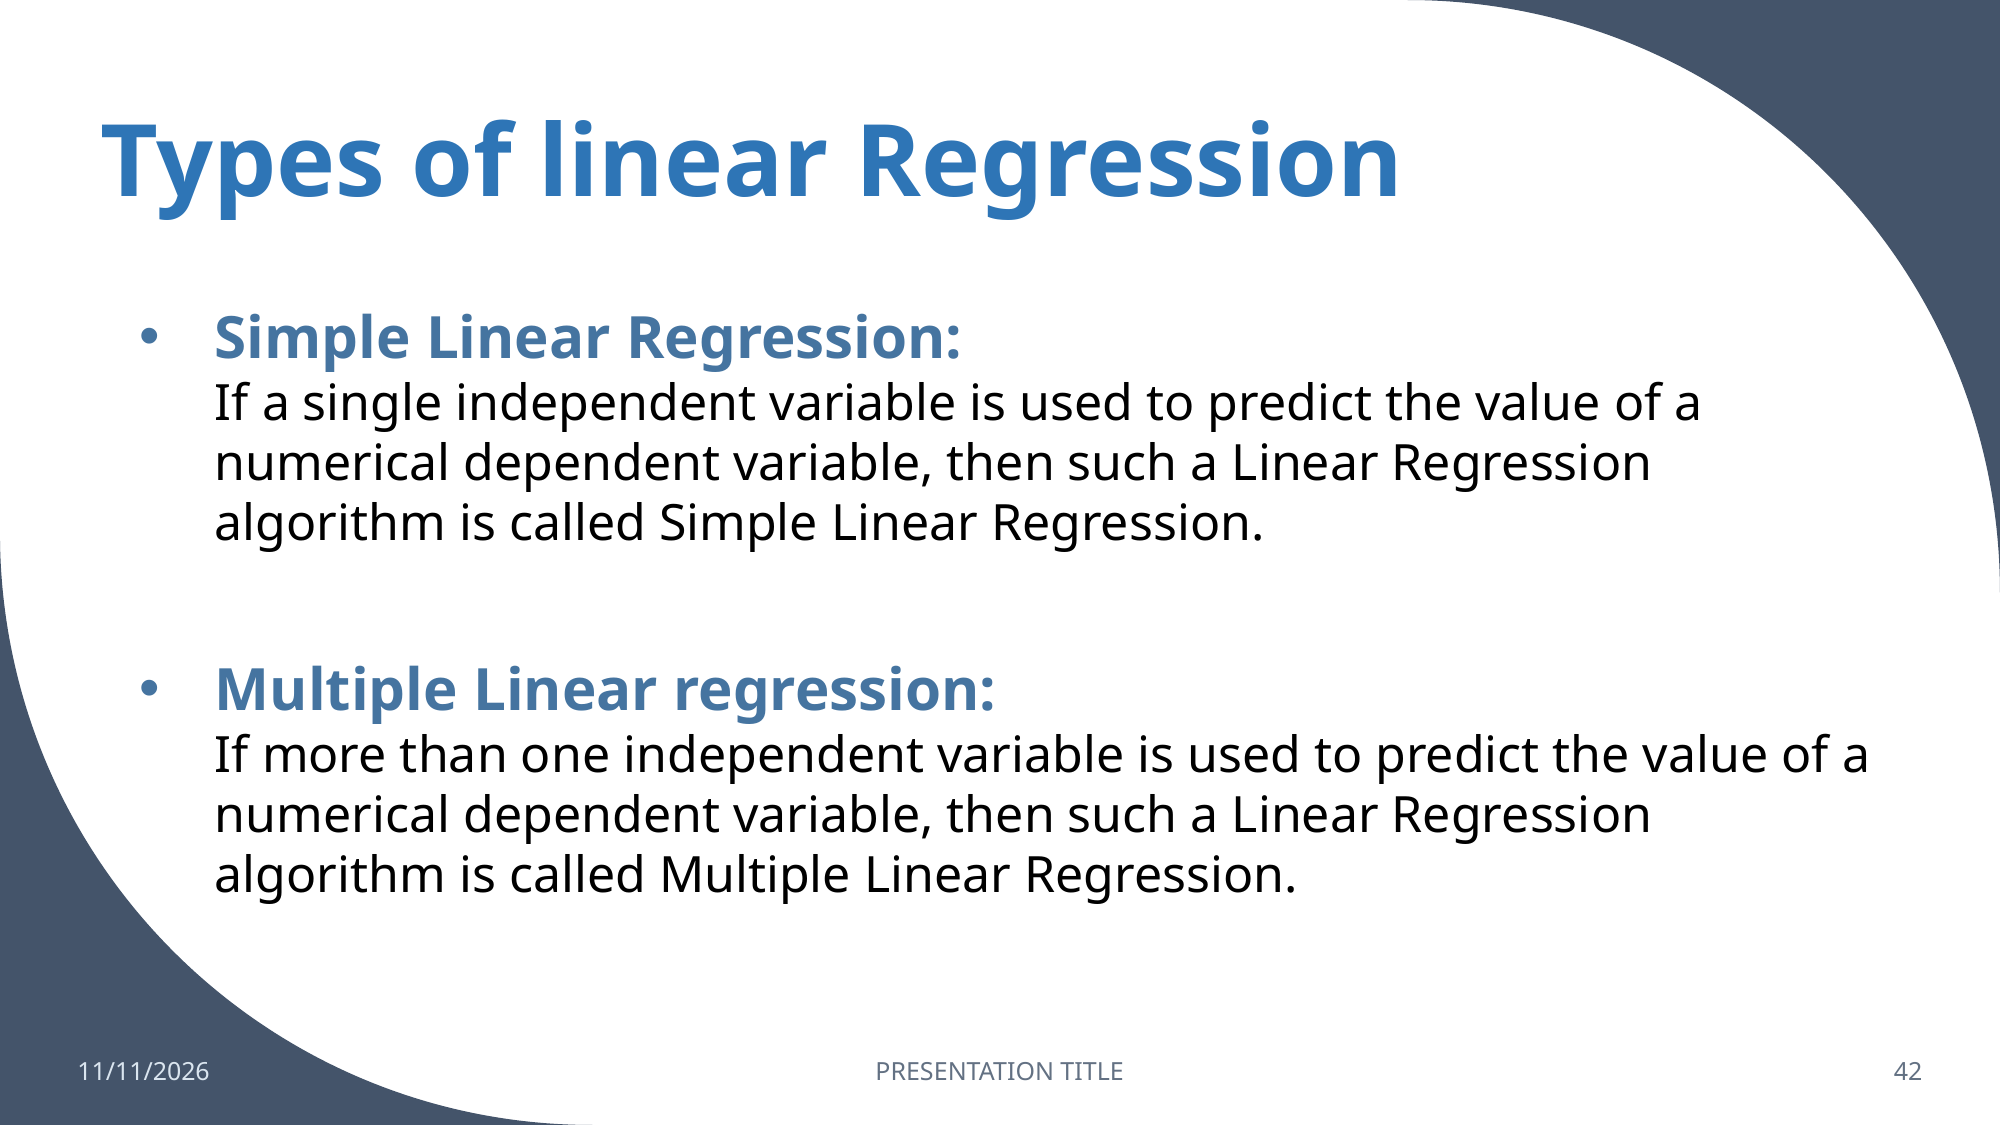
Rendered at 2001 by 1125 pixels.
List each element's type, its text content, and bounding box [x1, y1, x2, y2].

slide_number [62, 1042, 342, 1103]
slide_number 42 [1665, 1042, 1938, 1103]
footer PRESENTATION TITLE [662, 1042, 1338, 1103]
title Types of linear Regression [85, 74, 1751, 226]
list Simple Linear Regression: If a single independent variable is used to predict the value of a numerical dependent variable, then such a Linear Regression algorithm is called Simple Linear Regression. Multiple Linear regression: If more than one independent variable is used to predict the value of a numerical dependent variable, then such a Linear Regression algorithm is called Multiple Linear Regression. [124, 292, 1902, 953]
